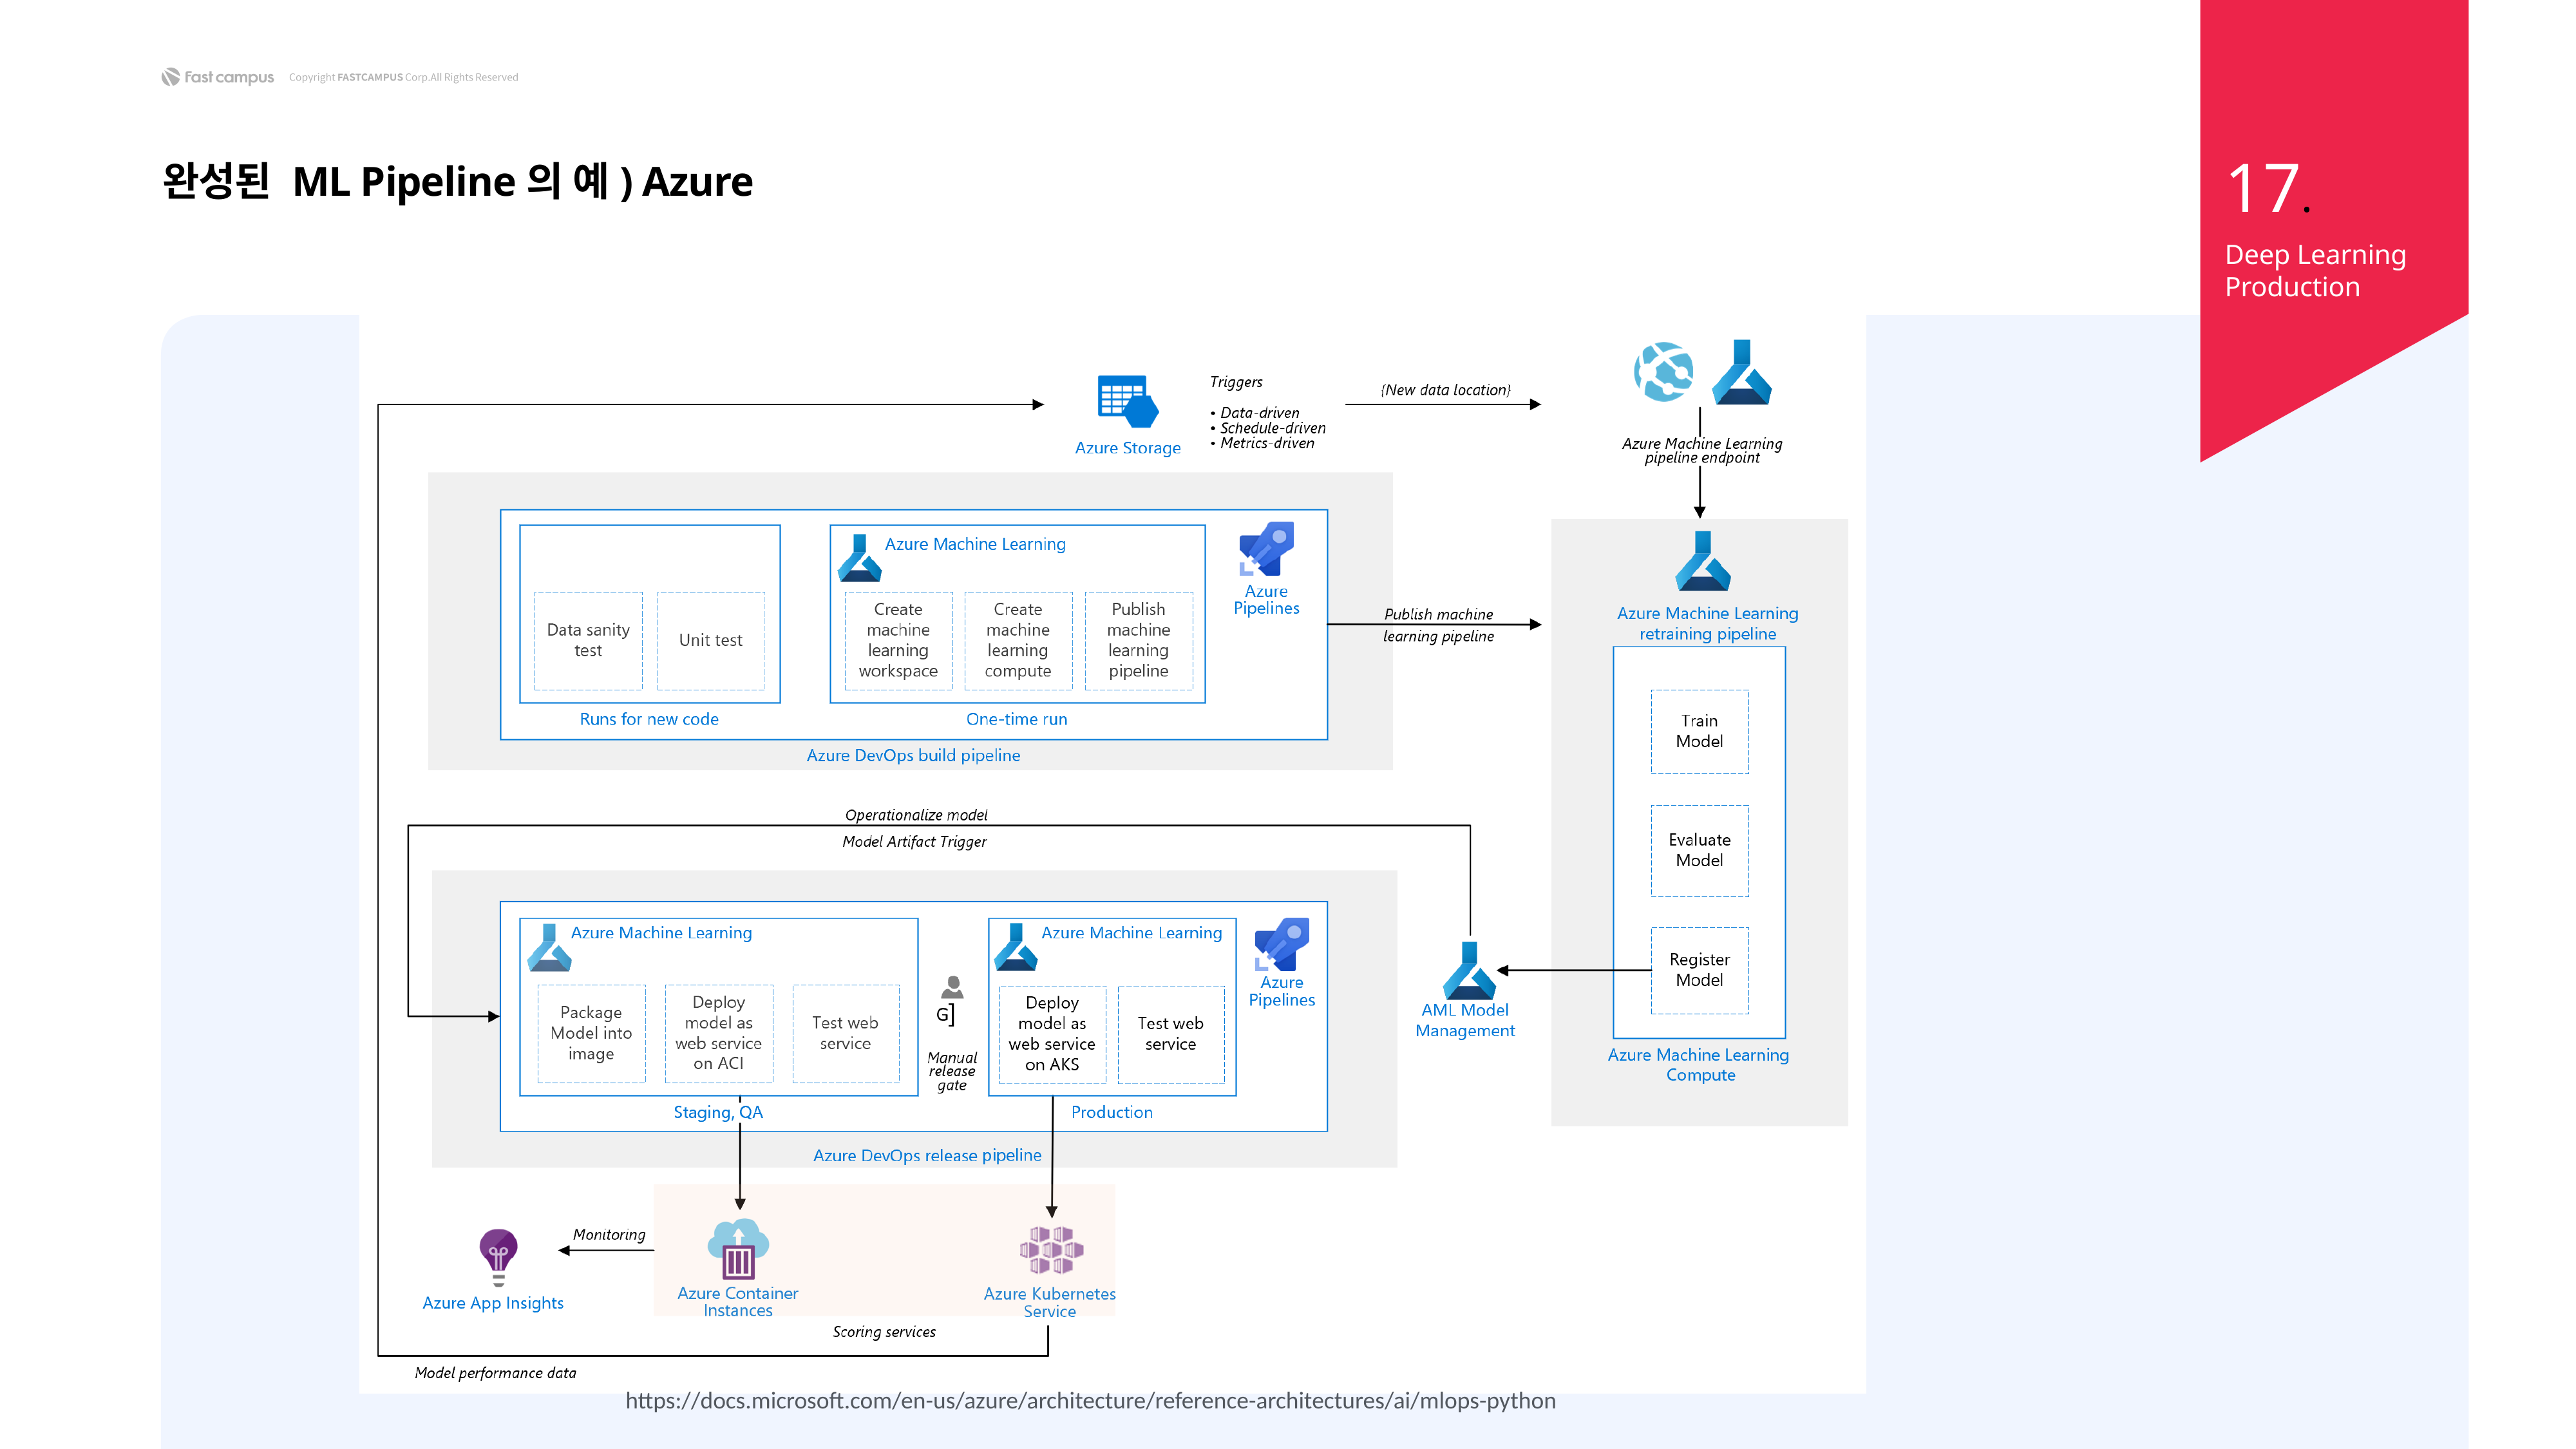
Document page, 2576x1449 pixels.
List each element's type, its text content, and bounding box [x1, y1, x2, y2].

text_box 17. [2200, 148, 2469, 232]
text_box 완성된 ML Pipeline의 예) Azure [160, 154, 1904, 205]
text_box https://docs.microsoft.com/en-us/azure/architecture/reference-architectures/ai/mlops-python [616, 1380, 1904, 1419]
text_box Deep Learning Production [2200, 232, 2469, 308]
picture [0, 0, 2576, 1449]
